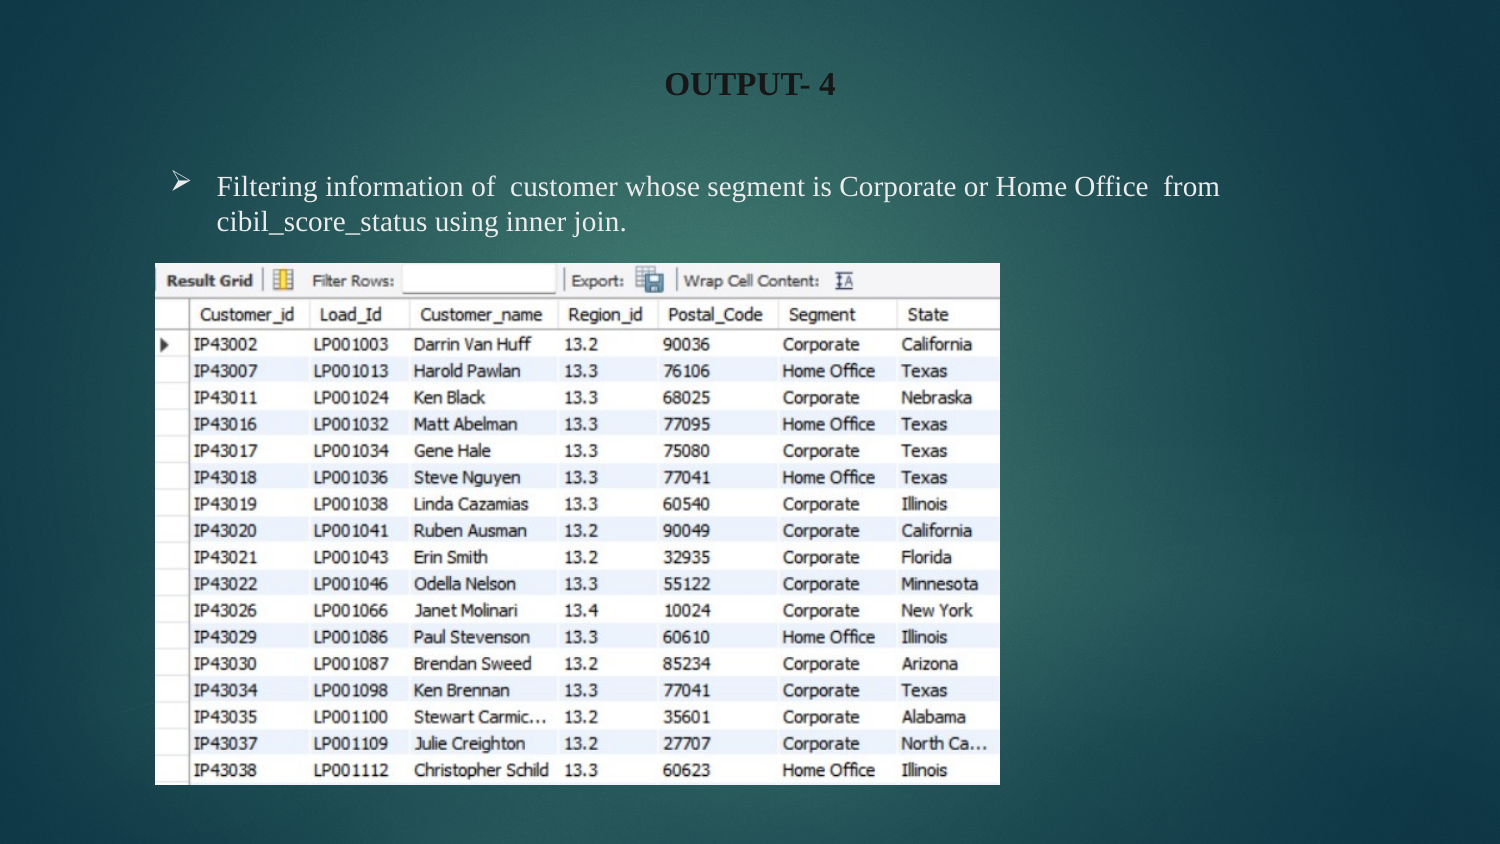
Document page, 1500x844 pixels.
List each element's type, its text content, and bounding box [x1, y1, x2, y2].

text_box Filtering information of customer whose segment is Corporate or Home Office from cibil_score_status using inner join. [155, 159, 1423, 245]
picture [154, 262, 1001, 785]
text_box OUTPUT- 4 [500, 54, 1000, 109]
